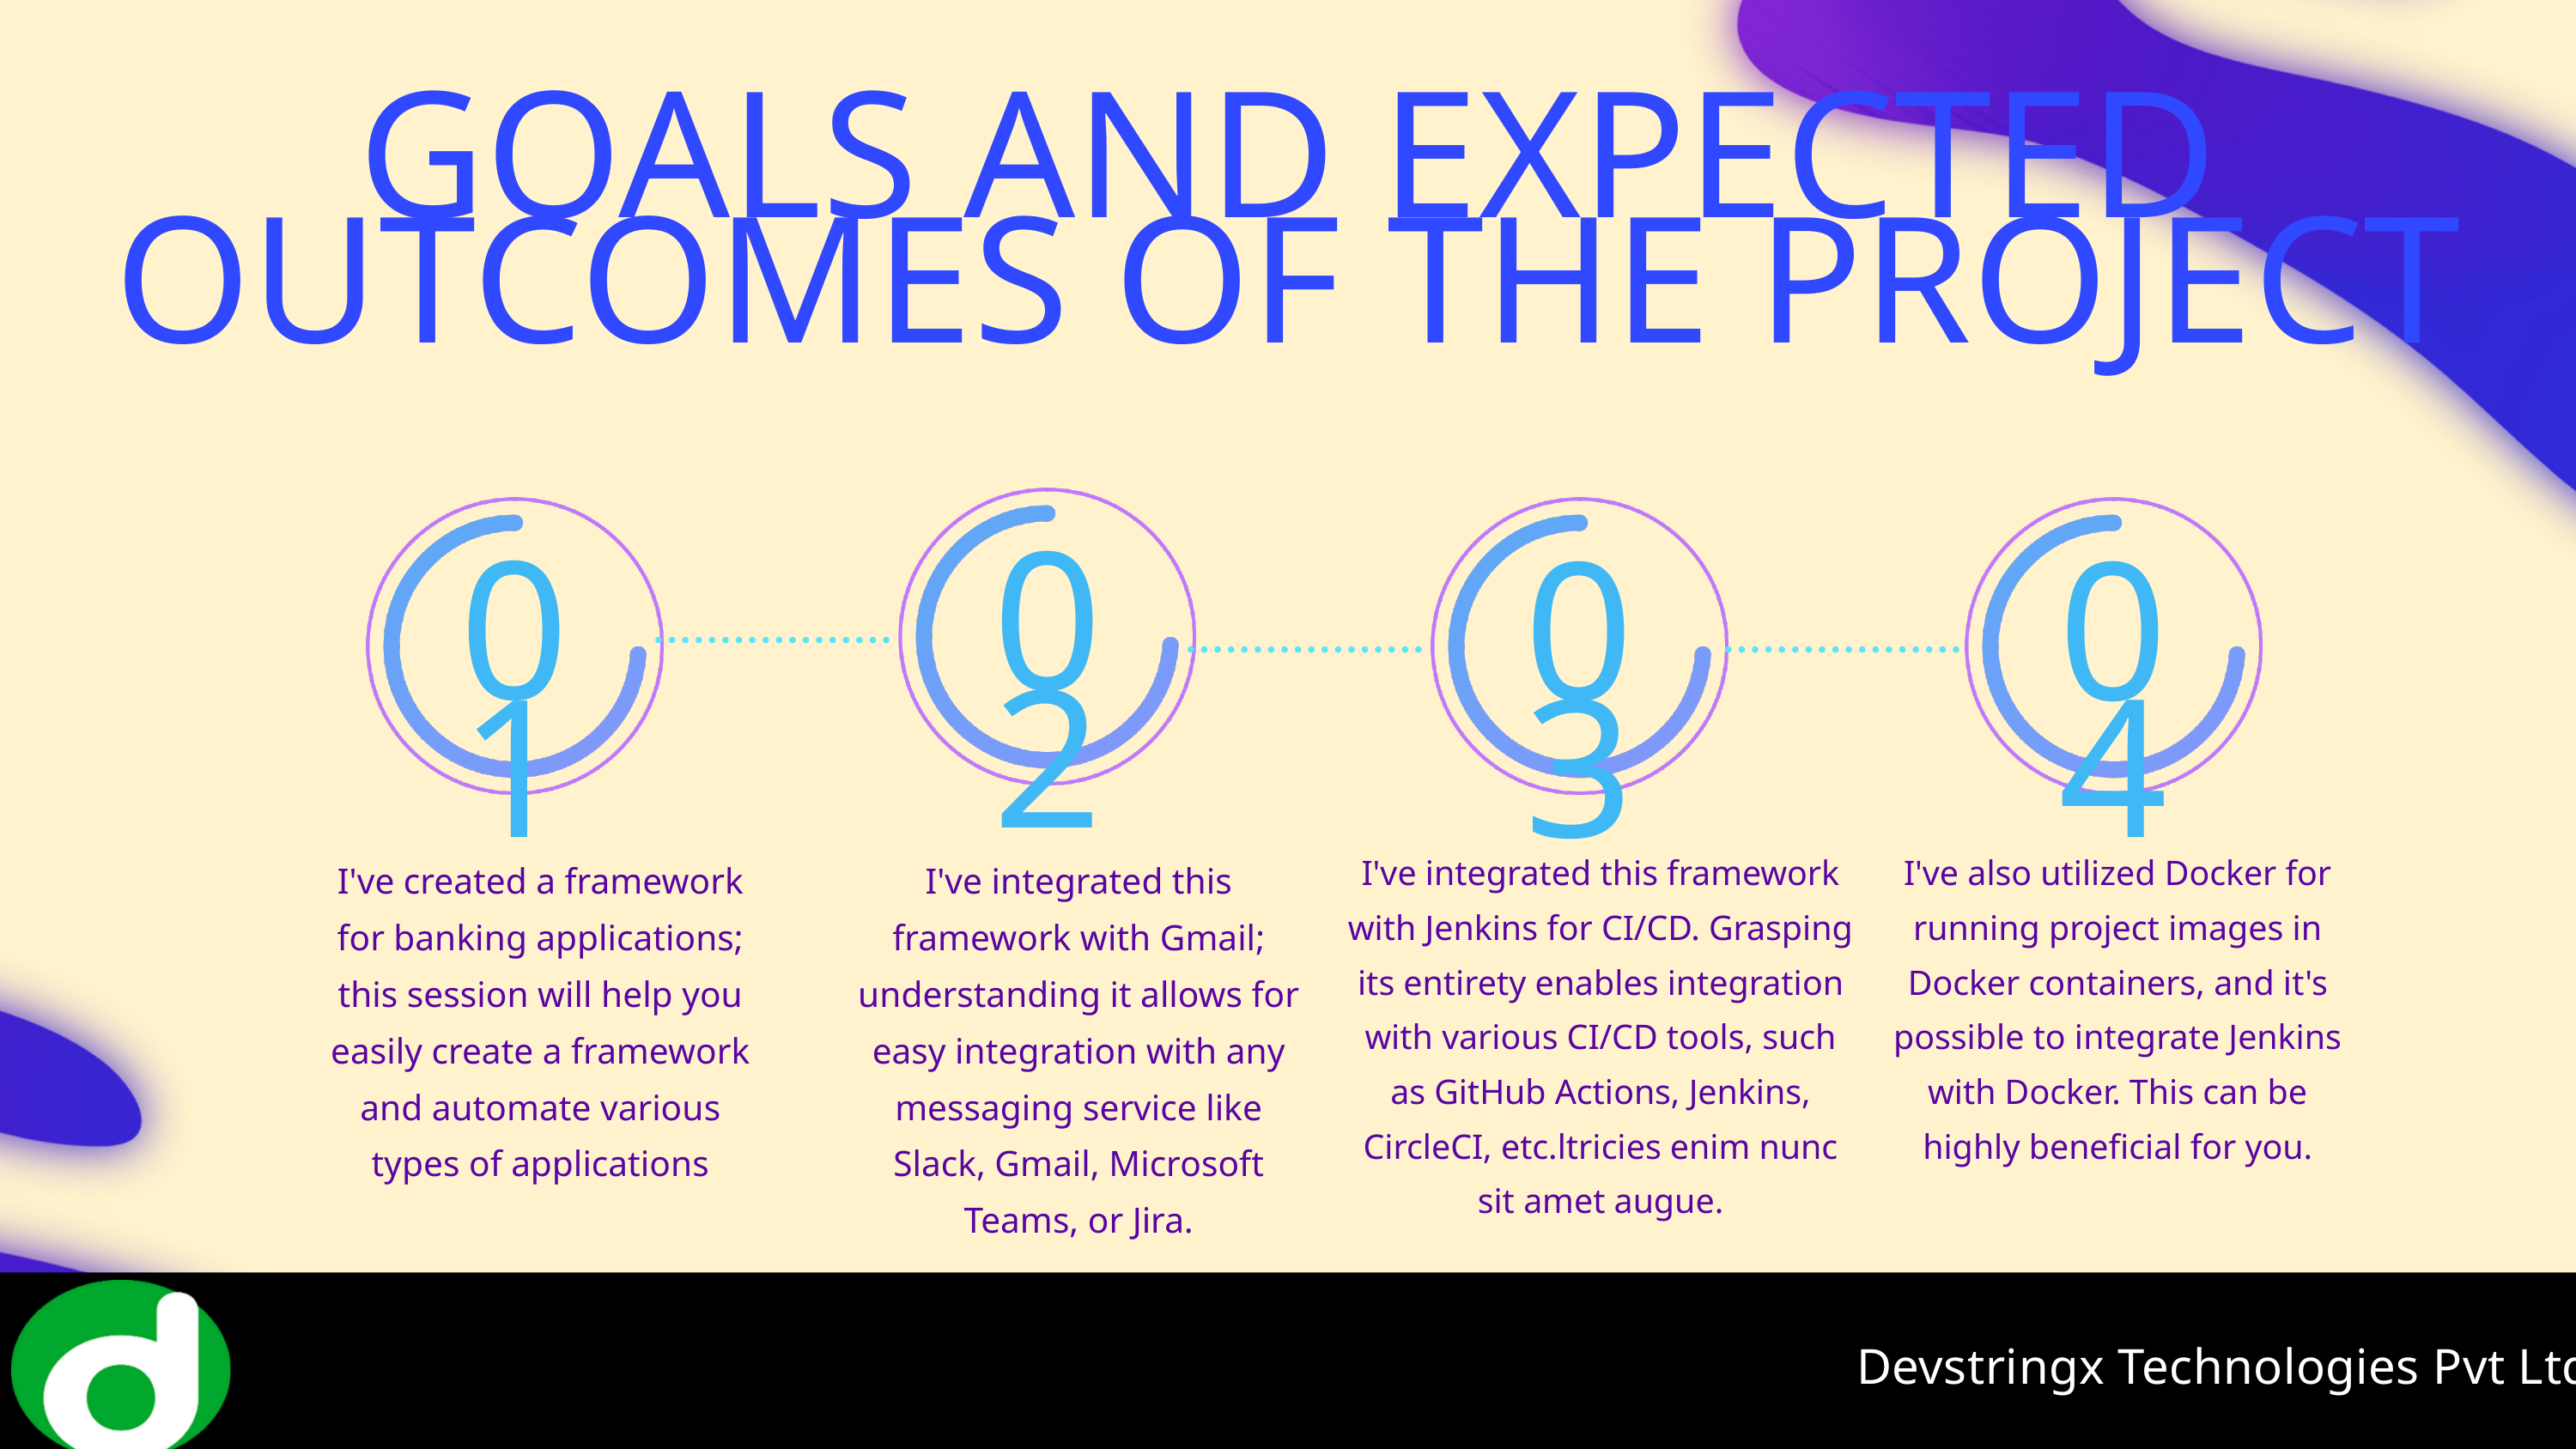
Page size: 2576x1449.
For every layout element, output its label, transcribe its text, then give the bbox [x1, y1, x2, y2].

text_box GOALS AND EXPECTED OUTCOMES OF THE PROJECT [0, 125, 2576, 379]
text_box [0, 1272, 2576, 1449]
text_box [1489, 0, 2576, 125]
text_box I've integrated this framework with Gmail; understanding it allows for easy integration with any messaging service like Slack, Gmail, Microsoft Teams, or Jira. [848, 844, 1309, 1240]
text_box I've also utilized Docker for running project images in Docker containers, and it's possible to integrate Jenkins with Docker. This can be highly beneficial for you. [1892, 837, 2344, 1166]
text_box I've integrated this framework with Jenkins for CI/CD. Grasping its entirety enables integration with various CI/CD tools, such as GitHub Actions, Jenkins, CircleCI, etc.ltricies enim nunc sit amet augue. [1344, 837, 1857, 1221]
text_box 01 [422, 599, 607, 844]
text_box [1965, 497, 2263, 795]
text_box I've created a framework for banking applications; this session will help you easily create a framework and automate various types of applications [320, 844, 761, 1184]
text_box [898, 488, 1196, 785]
text_box [366, 497, 664, 795]
text_box [0, 652, 592, 1270]
text_box [1489, 379, 2576, 637]
text_box [1431, 497, 1728, 795]
text_box 03 [1487, 600, 1672, 837]
text_box 02 [955, 591, 1139, 844]
text_box 04 [2020, 600, 2206, 837]
